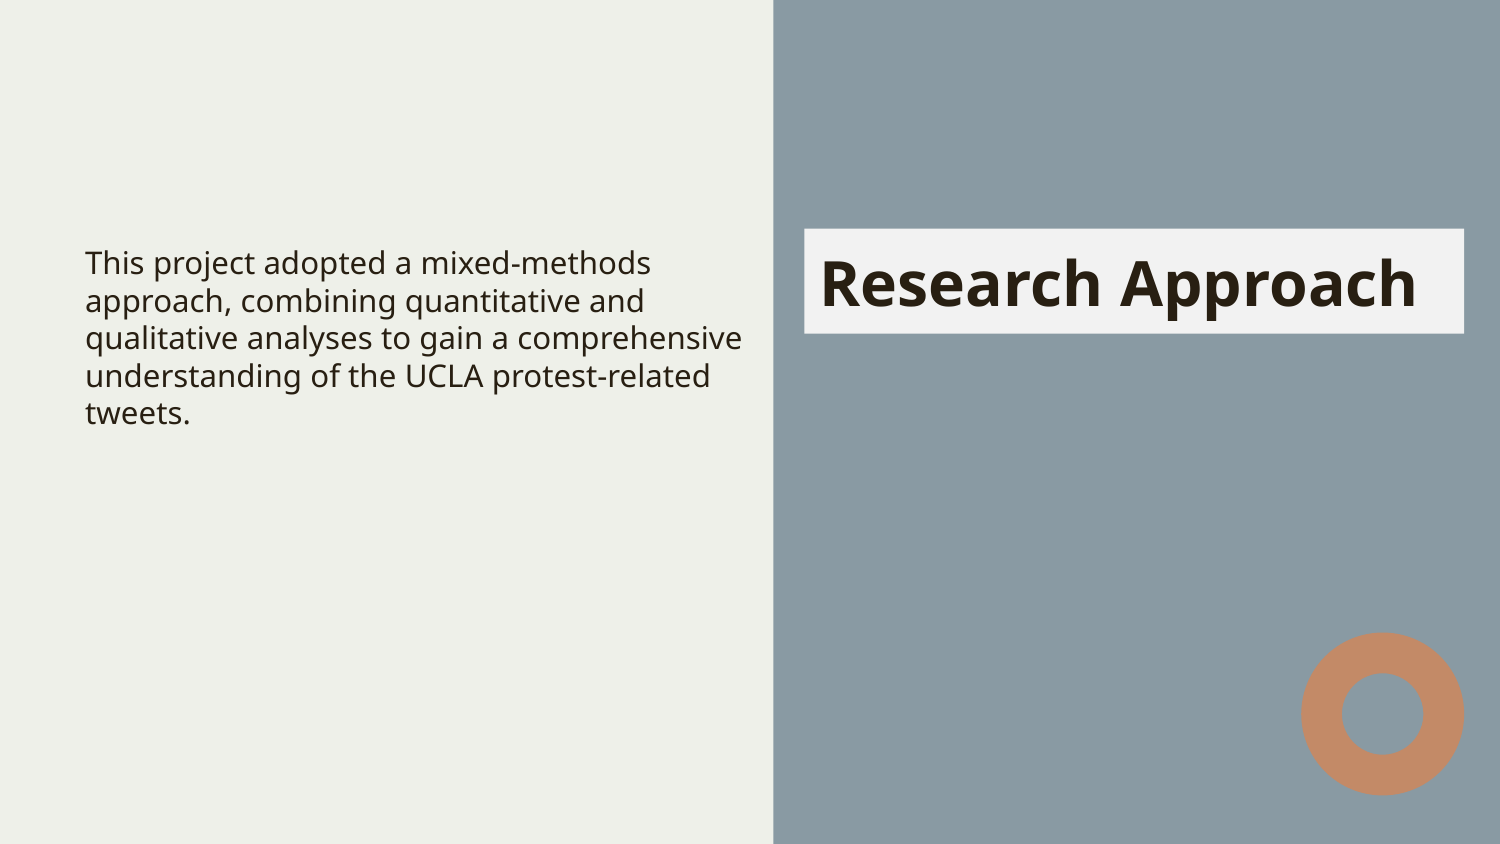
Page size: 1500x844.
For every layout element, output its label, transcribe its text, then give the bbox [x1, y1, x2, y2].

text_box This project adopted a mixed-methods approach, combining quantitative and qualitative analyses to gain a comprehensive understanding of the UCLA protest-related tweets. [70, 228, 761, 446]
text_box [1301, 632, 1465, 796]
text_box Research Approach [804, 228, 1465, 334]
